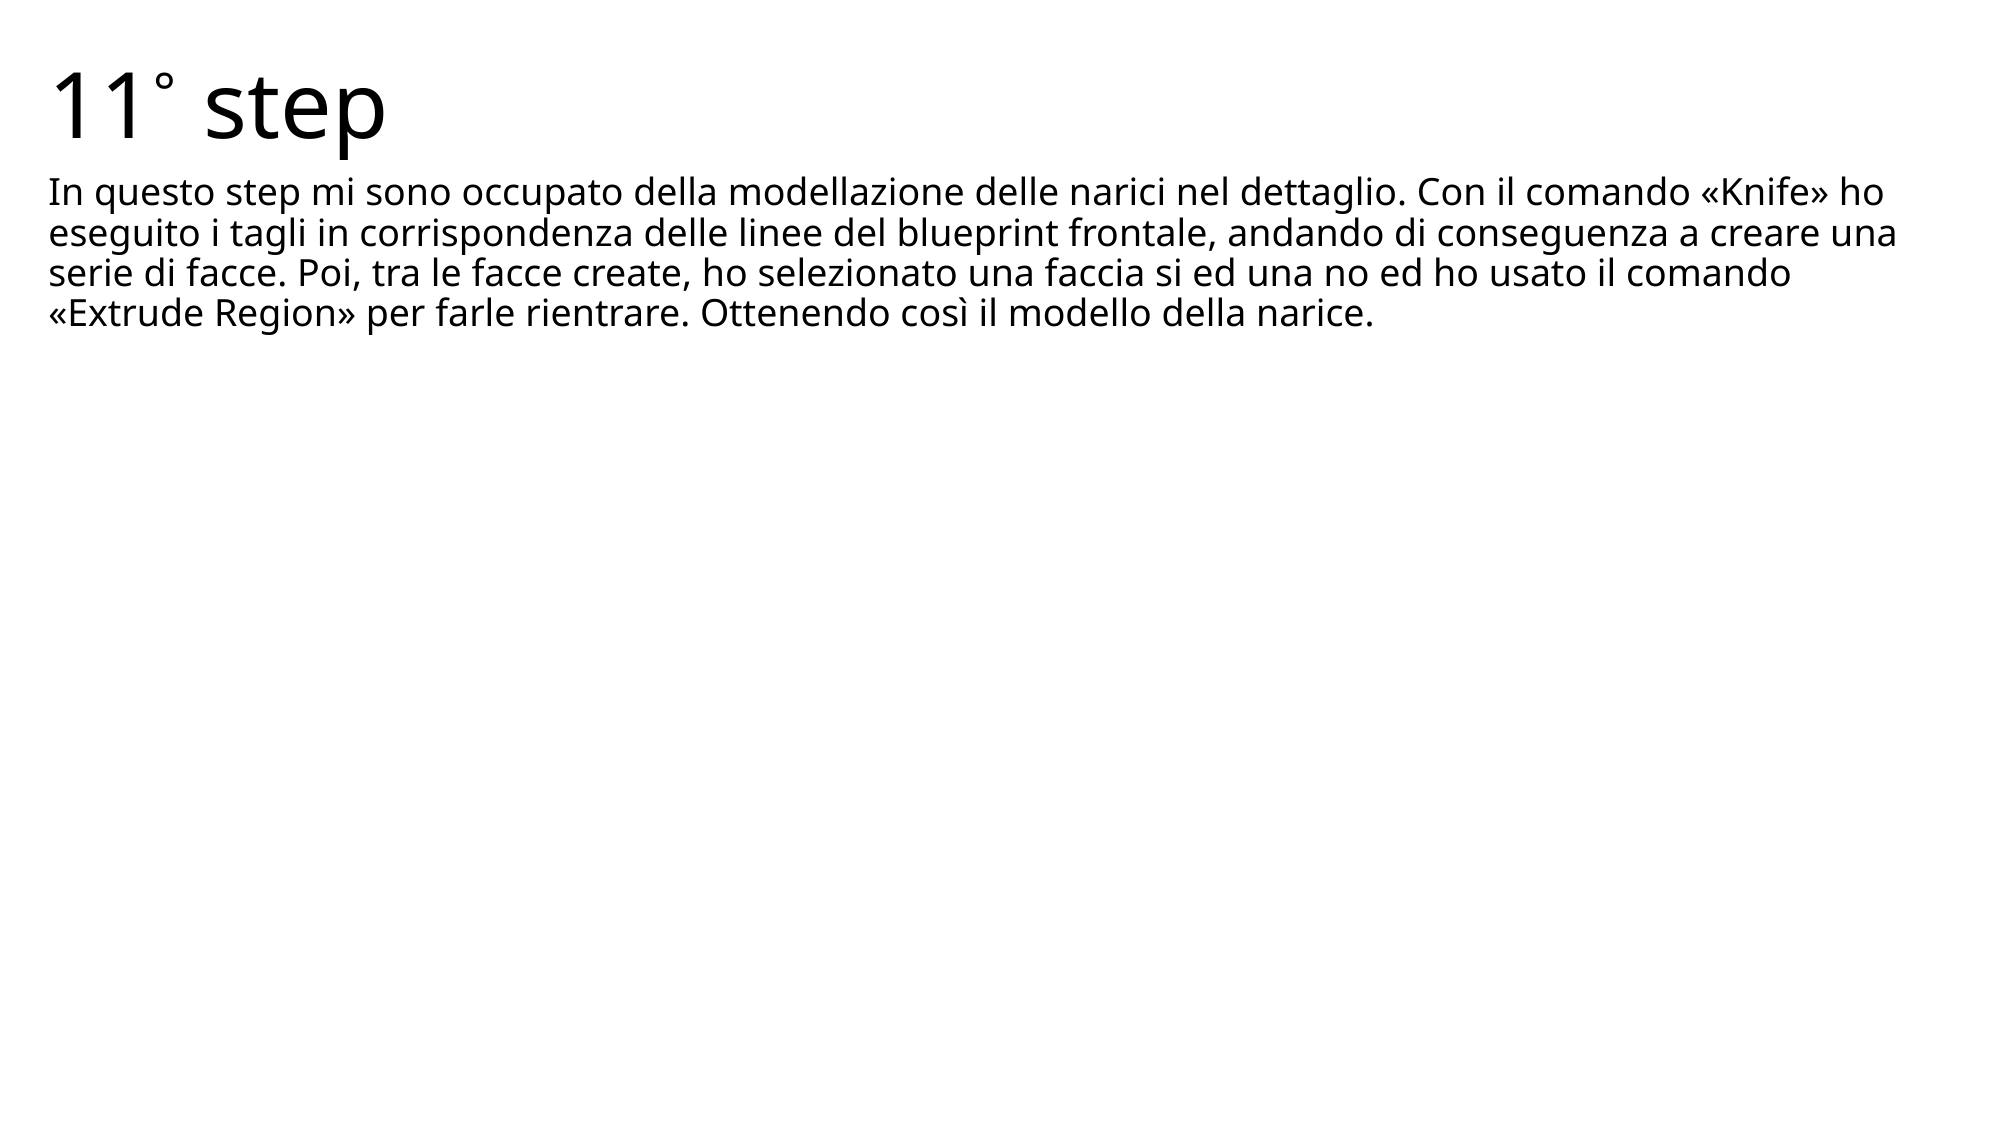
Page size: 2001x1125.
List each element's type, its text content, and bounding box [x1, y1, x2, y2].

list In questo step mi sono occupato della modellazione delle narici nel dettaglio. Con il comando «Knife» ho eseguito i tagli in corrispondenza delle linee del blueprint frontale, andando di conseguenza a creare una serie di facce. Poi, tra le facce create, ho selezionato una faccia si ed una no ed ho usato il comando «Extrude Region» per farle rientrare. Ottenendo così il modello della narice. [33, 165, 1967, 1051]
title 11° step [33, 0, 1759, 165]
